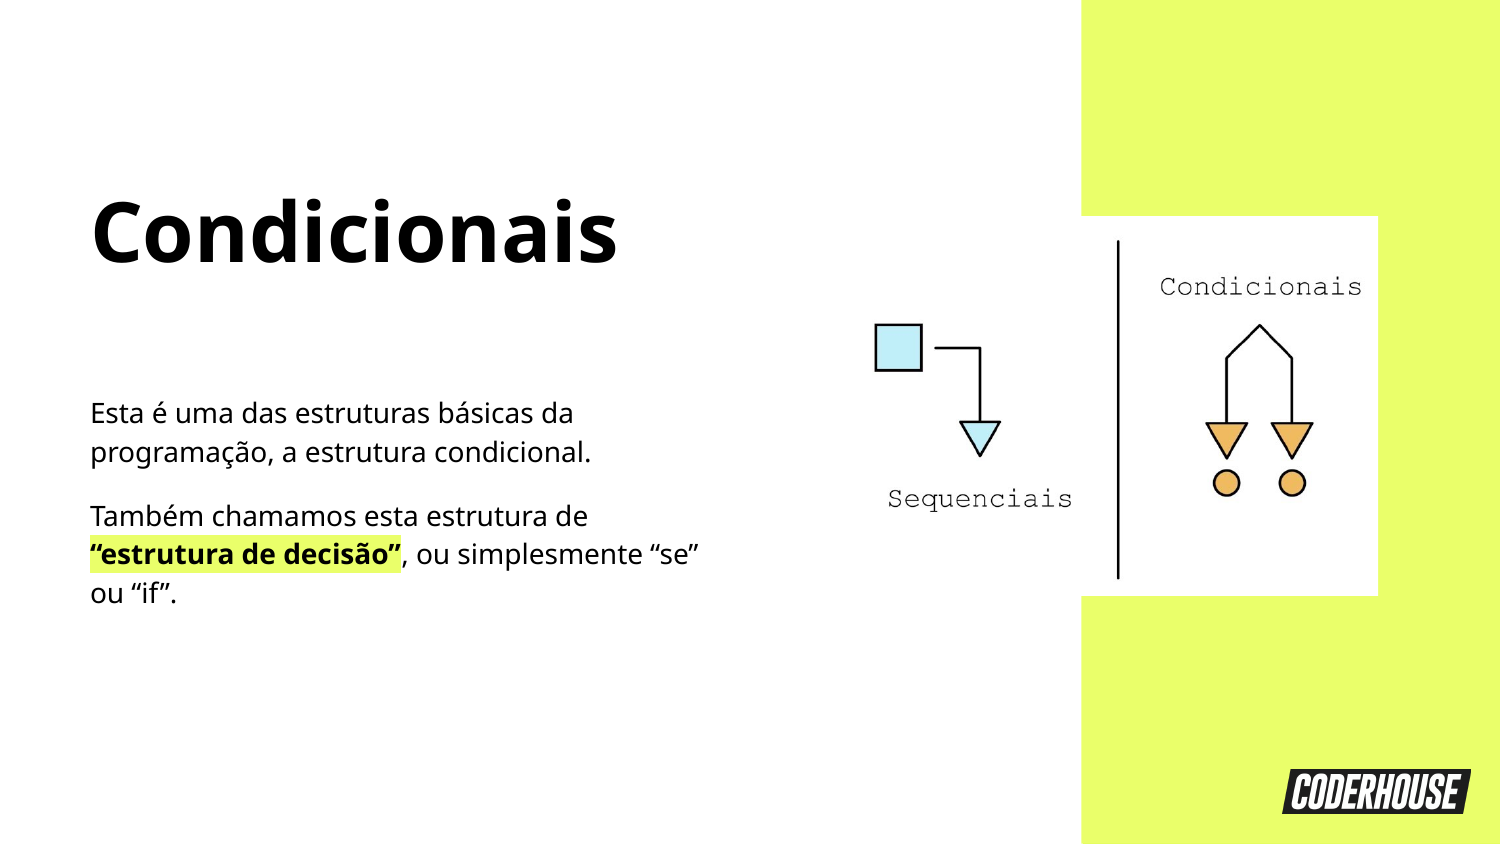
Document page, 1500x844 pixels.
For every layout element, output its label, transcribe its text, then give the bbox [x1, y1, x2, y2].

text_box Condicionais [75, 175, 851, 296]
text_box Esta é uma das estruturas básicas da programação, a estrutura condicional. Também chamamos esta estrutura de “estrutura de decisão”, ou simplesmente “se” ou “if”. [75, 375, 733, 625]
picture [0, 0, 1379, 844]
picture [1281, 769, 1471, 814]
